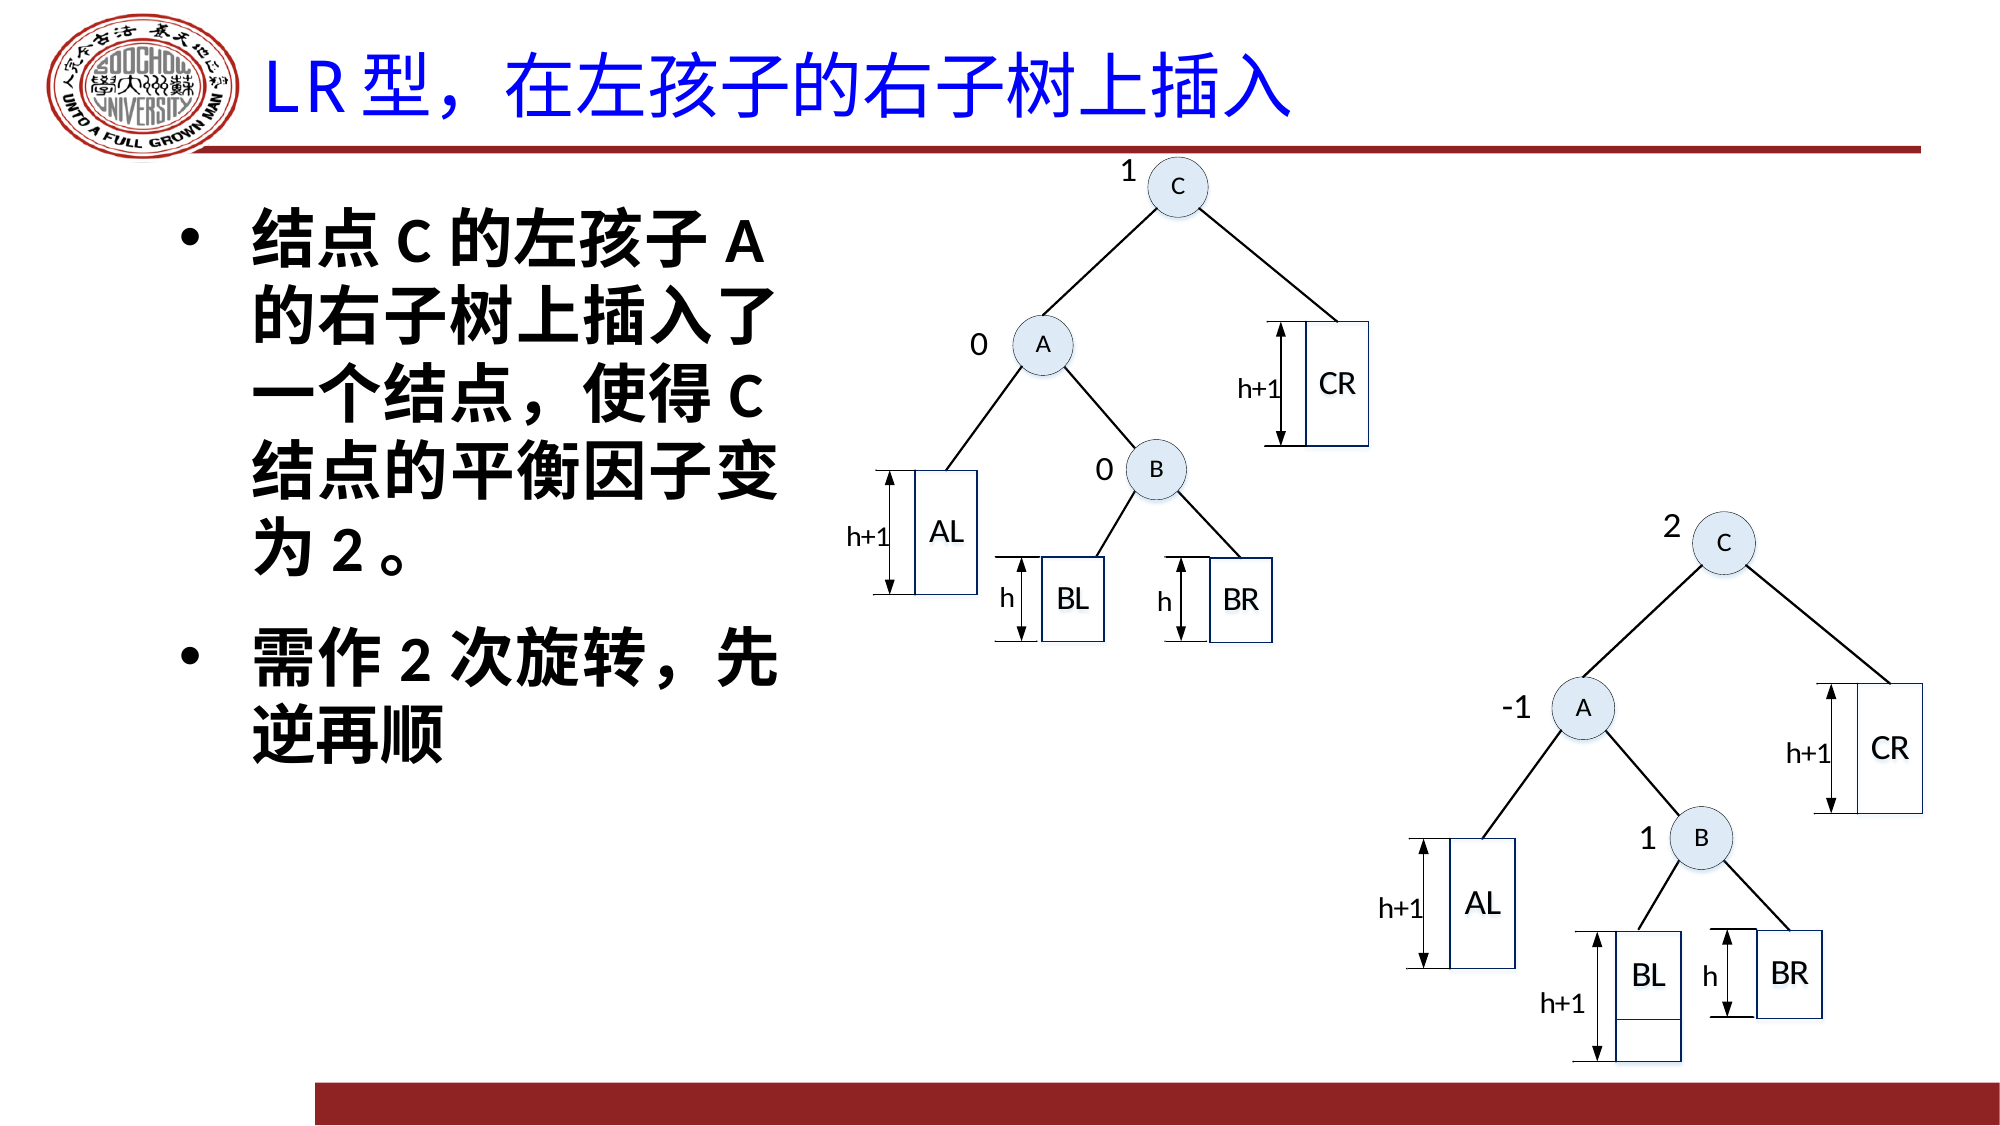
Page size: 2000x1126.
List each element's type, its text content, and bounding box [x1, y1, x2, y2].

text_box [834, 148, 1378, 658]
title LR型，在左孩子的右子树上插入 [242, 30, 1921, 138]
picture [40, 9, 246, 163]
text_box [1365, 503, 1933, 1079]
list 结点C的左孩子A的右子树上插入了一个结点，使得C结点的平衡因子变为2。 需作2次旋转，先逆再顺 [159, 188, 800, 987]
